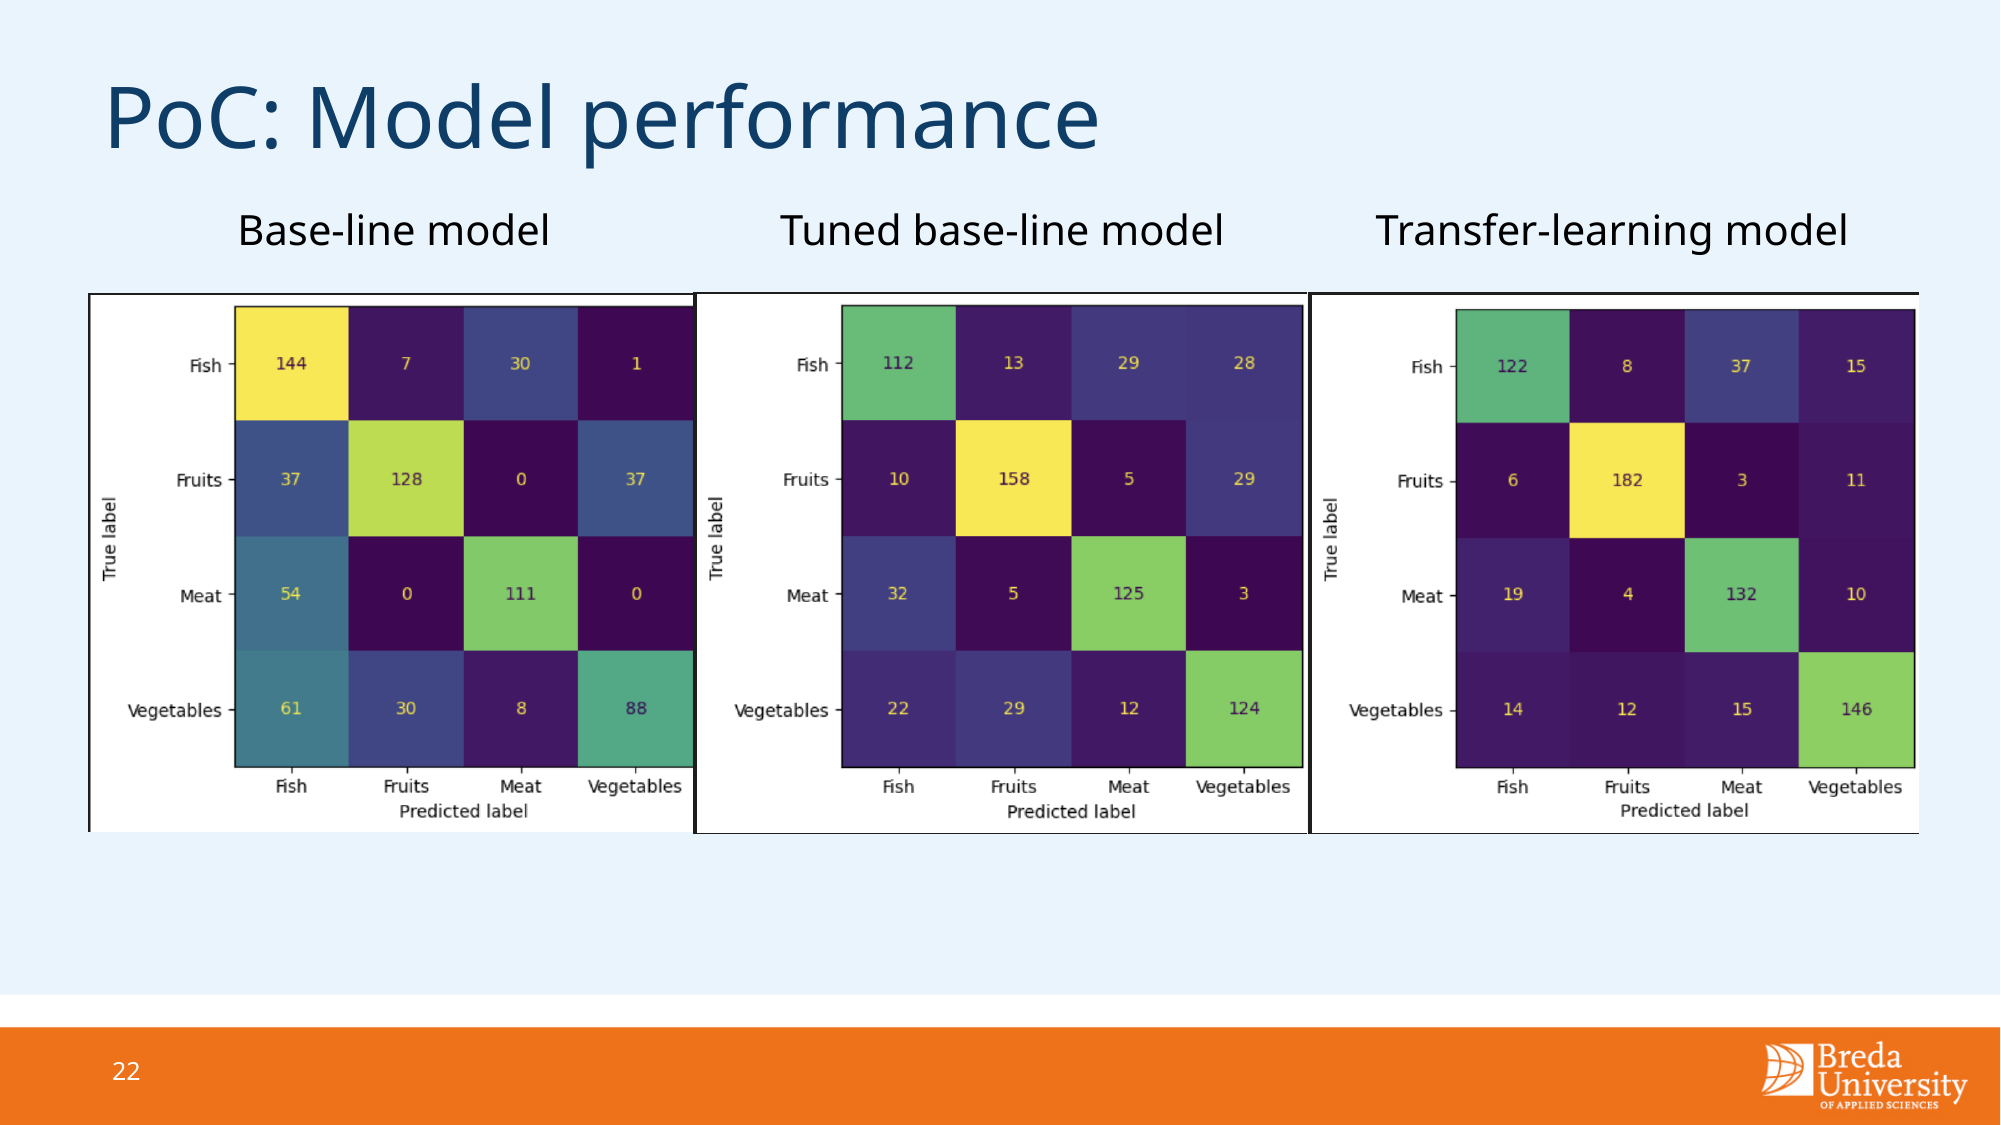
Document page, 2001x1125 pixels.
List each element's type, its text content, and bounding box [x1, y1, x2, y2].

text_box Tuned base-line model [707, 195, 1298, 261]
slide_number 22 [97, 1042, 198, 1103]
text_box Transfer-learning model [1317, 195, 1908, 261]
text_box Base-line model [98, 195, 690, 261]
picture [0, 0, 2001, 1125]
title PoC: Model performance [88, 67, 1917, 210]
